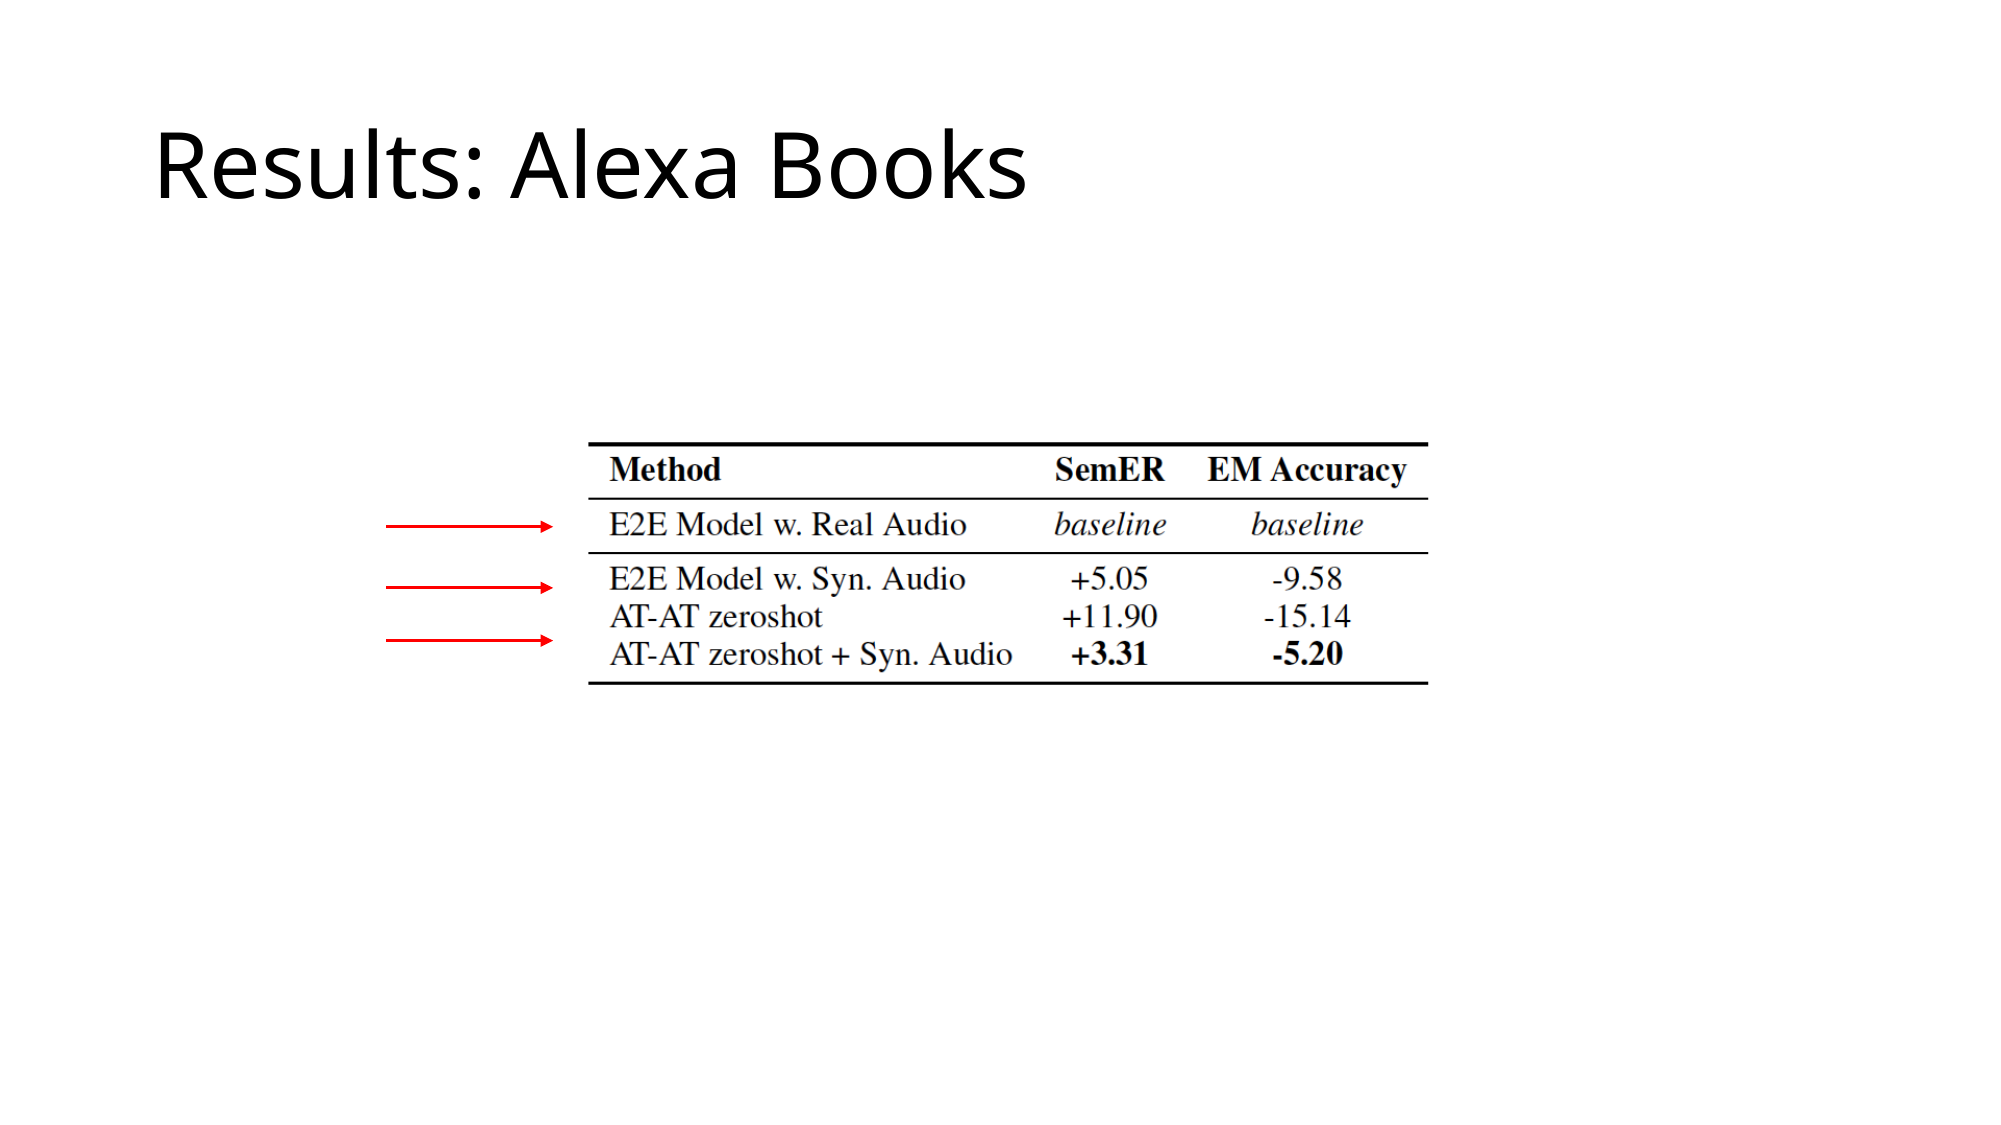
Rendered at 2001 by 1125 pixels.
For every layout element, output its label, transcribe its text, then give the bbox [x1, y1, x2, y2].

title Results: Alexa Books [137, 59, 1863, 278]
picture [553, 413, 1447, 712]
